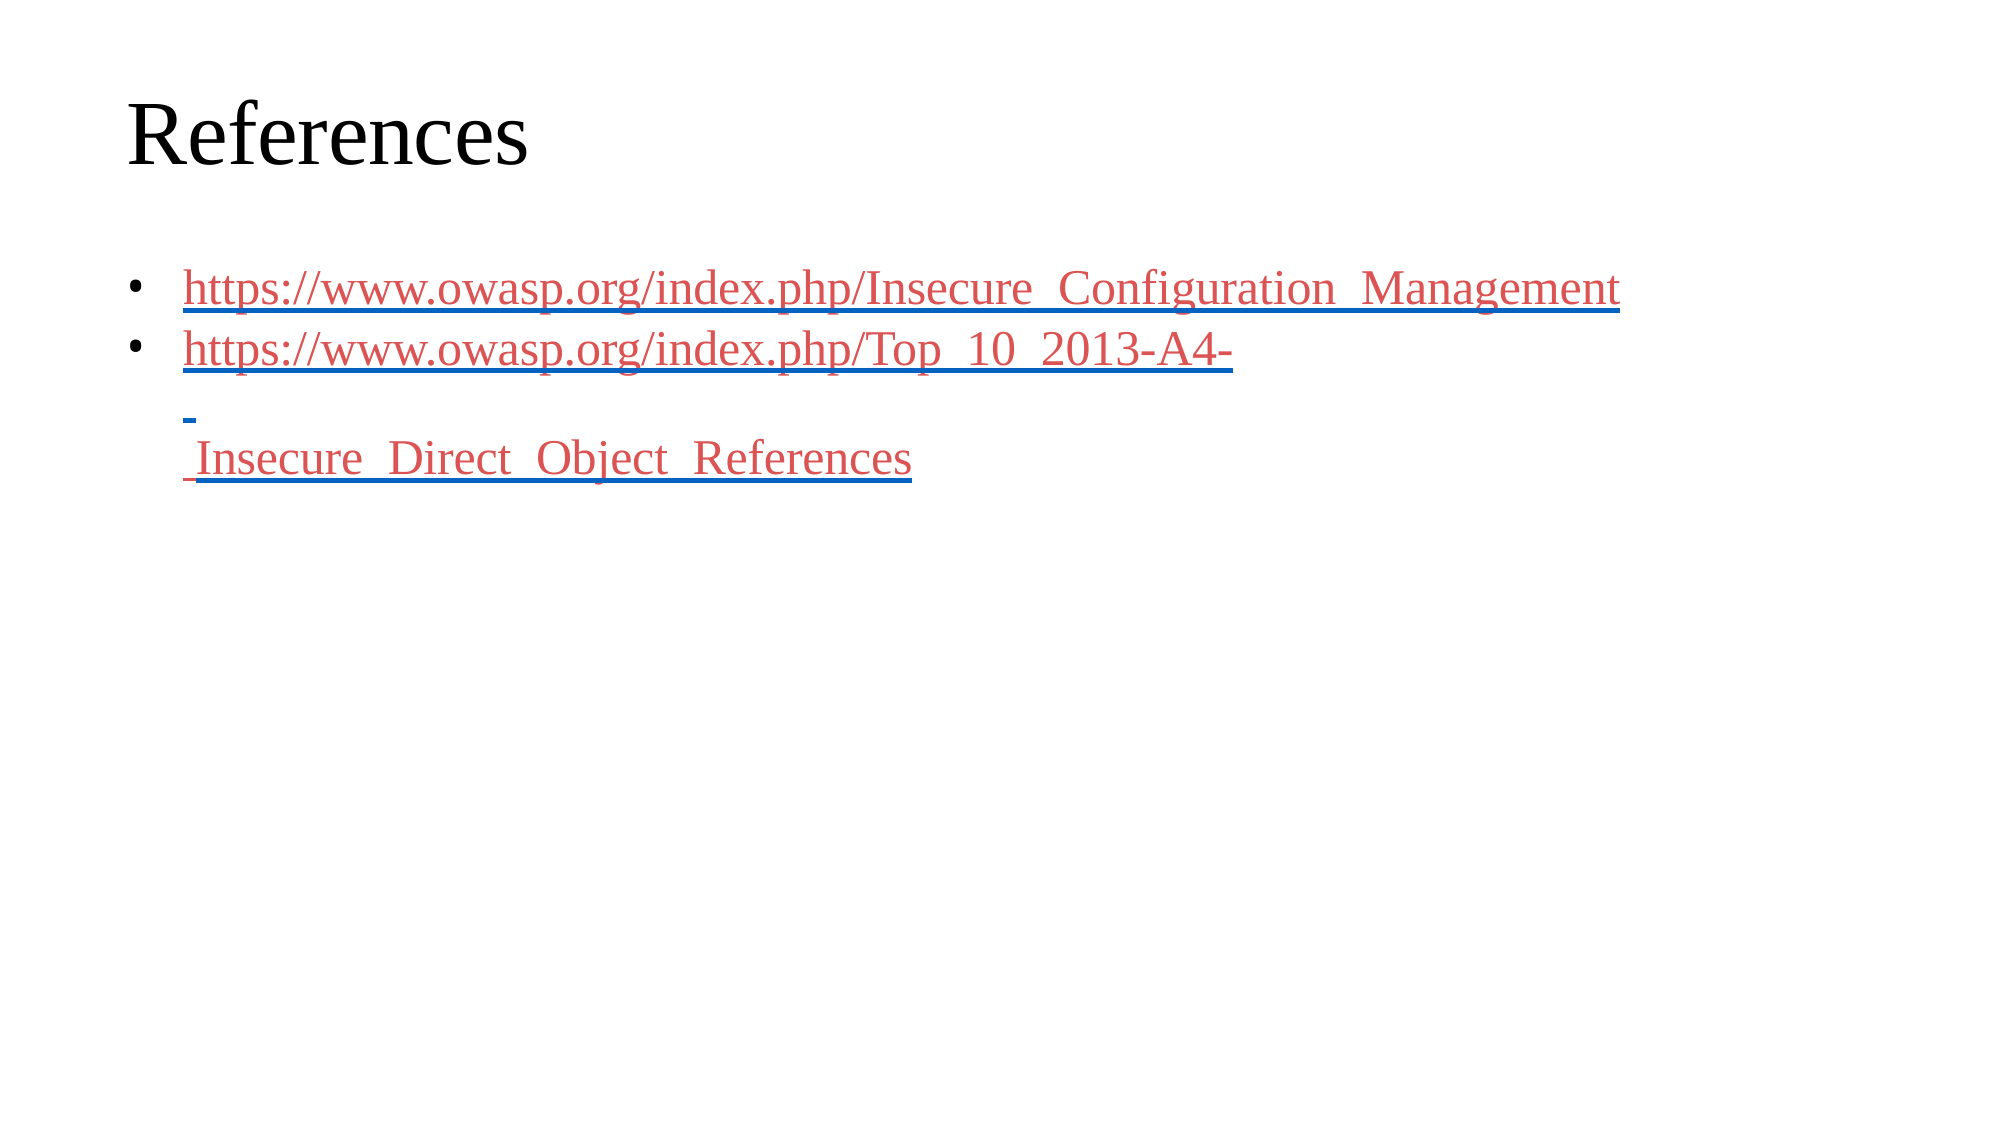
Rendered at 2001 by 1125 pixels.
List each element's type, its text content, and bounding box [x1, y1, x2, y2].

text_box https://www.owasp.org/index.php/Insecure_Configuration_Management https://www.owasp.org/index.php/Top_10_2013-A4- Insecure_Direct_Object_References [124, 252, 1630, 435]
text_box References [124, 71, 533, 184]
